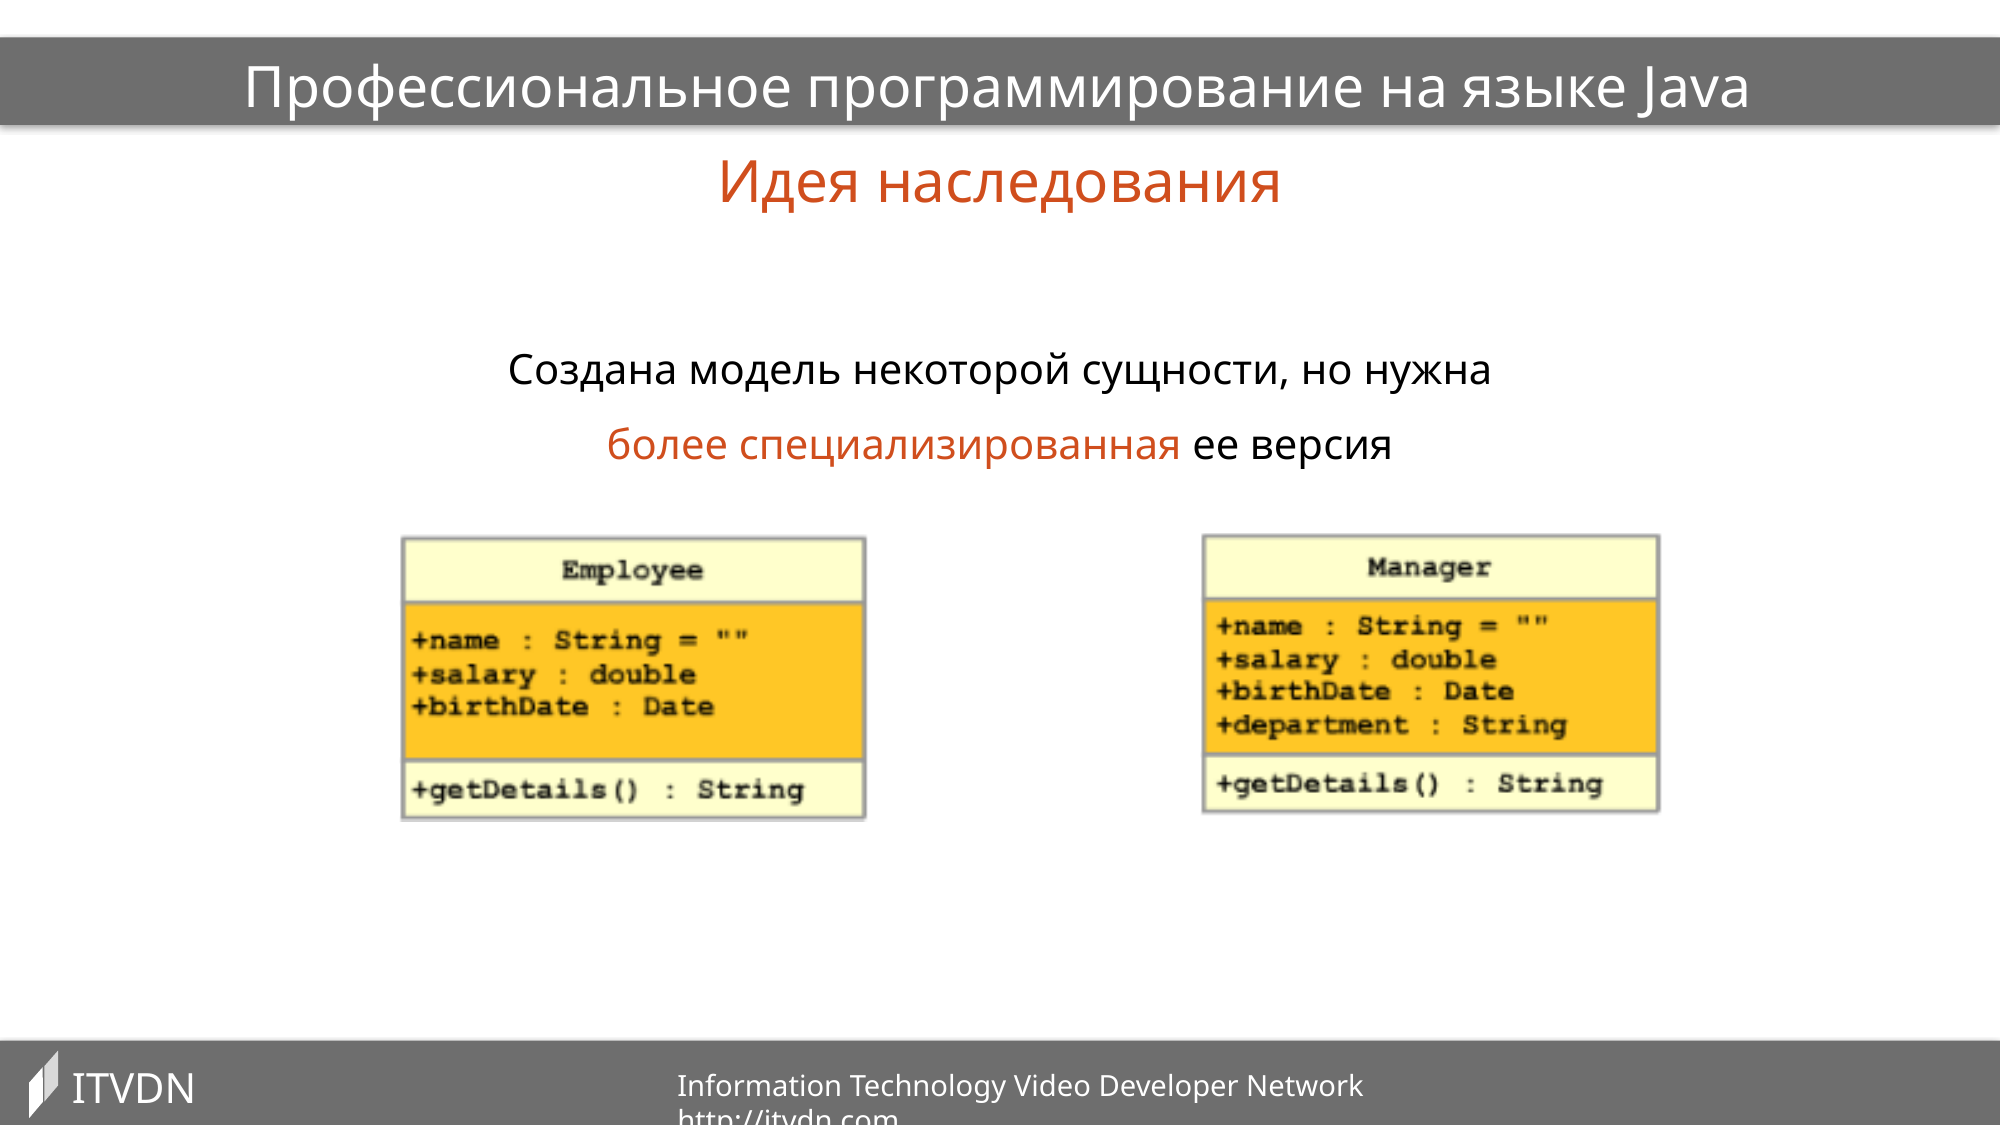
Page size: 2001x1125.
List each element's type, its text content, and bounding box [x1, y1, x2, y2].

text_box ITVDN [62, 1054, 212, 1120]
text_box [28, 1050, 59, 1119]
picture [1199, 533, 1665, 819]
text_box Information Technology Video Developer Network http://itvdn.com [662, 1059, 1963, 1125]
text_box [0, 34, 2000, 128]
picture [399, 533, 870, 822]
text_box [0, 1037, 2000, 1125]
text_box Создана модель некоторой сущности, но нужна более специализированная ее версия [322, 310, 1678, 475]
text_box Профессиональное программирование на языке Java [207, 37, 1788, 132]
text_box Идея наследования [324, 138, 1675, 225]
